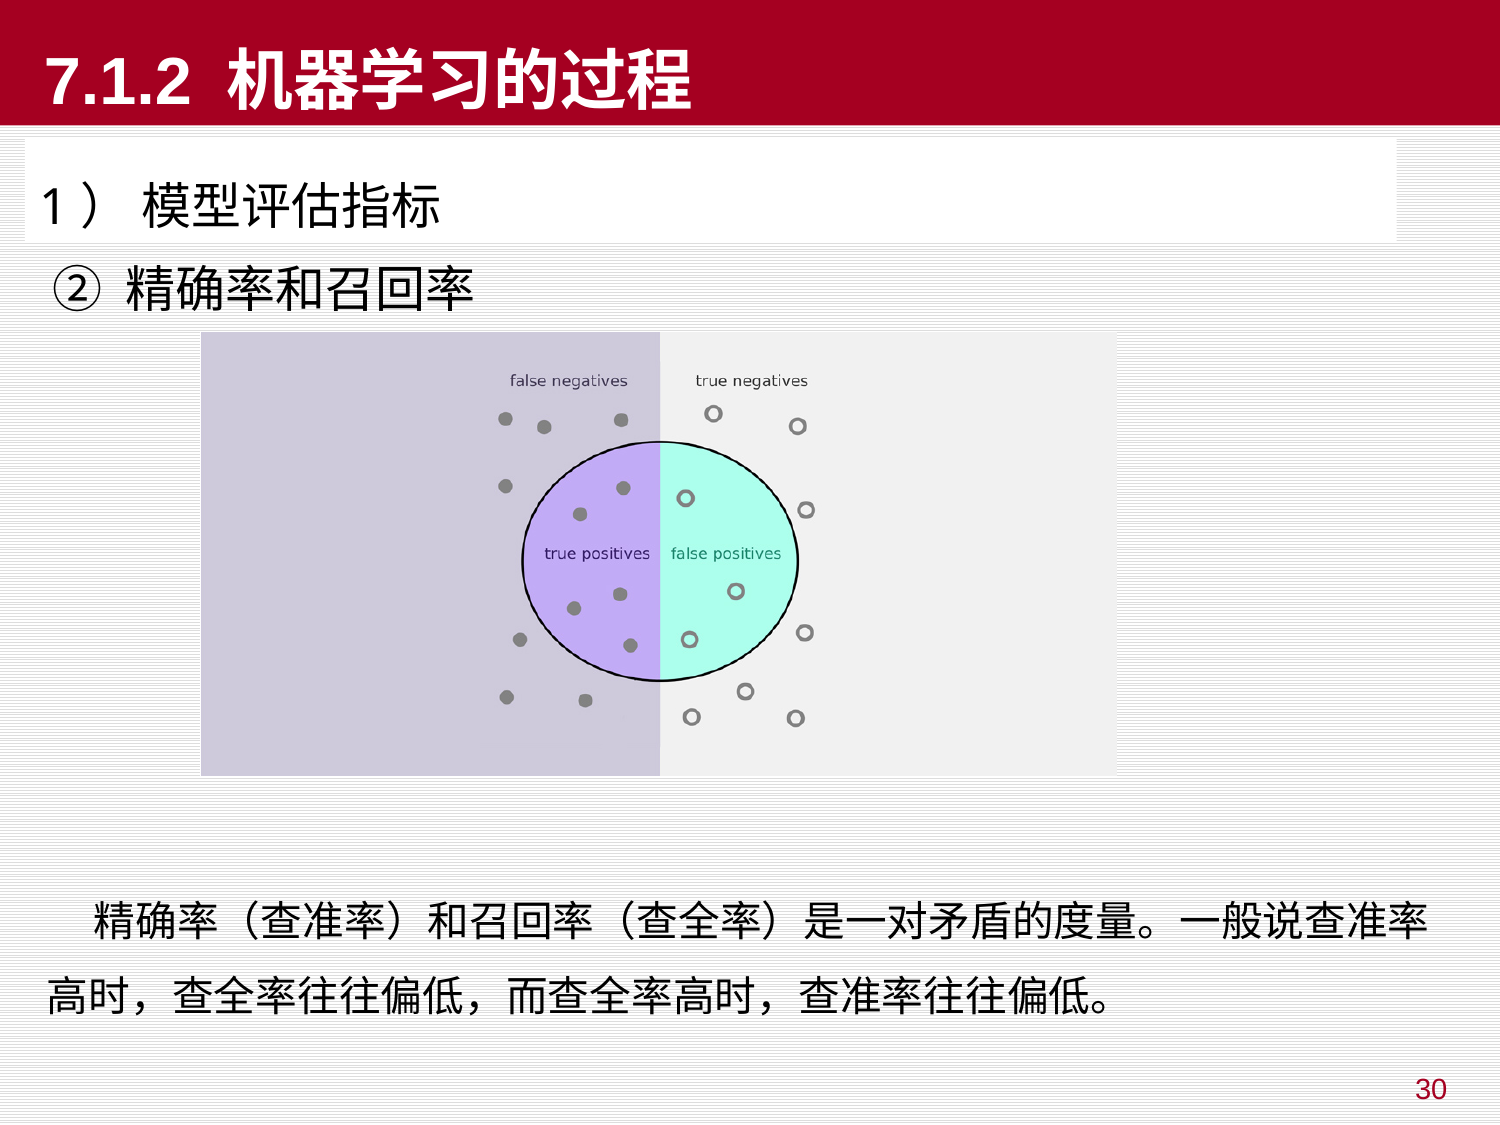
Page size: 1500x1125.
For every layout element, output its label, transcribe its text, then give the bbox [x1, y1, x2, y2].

title 7.1.2 机器学习的过程 [0, 0, 1500, 126]
text_box 精确率（查准率）和召回率（查全率）是一对矛盾的度量。一般说查准率高时，查全率往往偏低，而查全率高时，查准率往往偏低。 [32, 862, 1468, 1028]
text_box ② 精确率和召回率 [37, 249, 653, 325]
picture [199, 331, 1117, 776]
slide_number 30 [1137, 1062, 1463, 1122]
text_box 1） 模型评估指标 [24, 137, 1397, 243]
